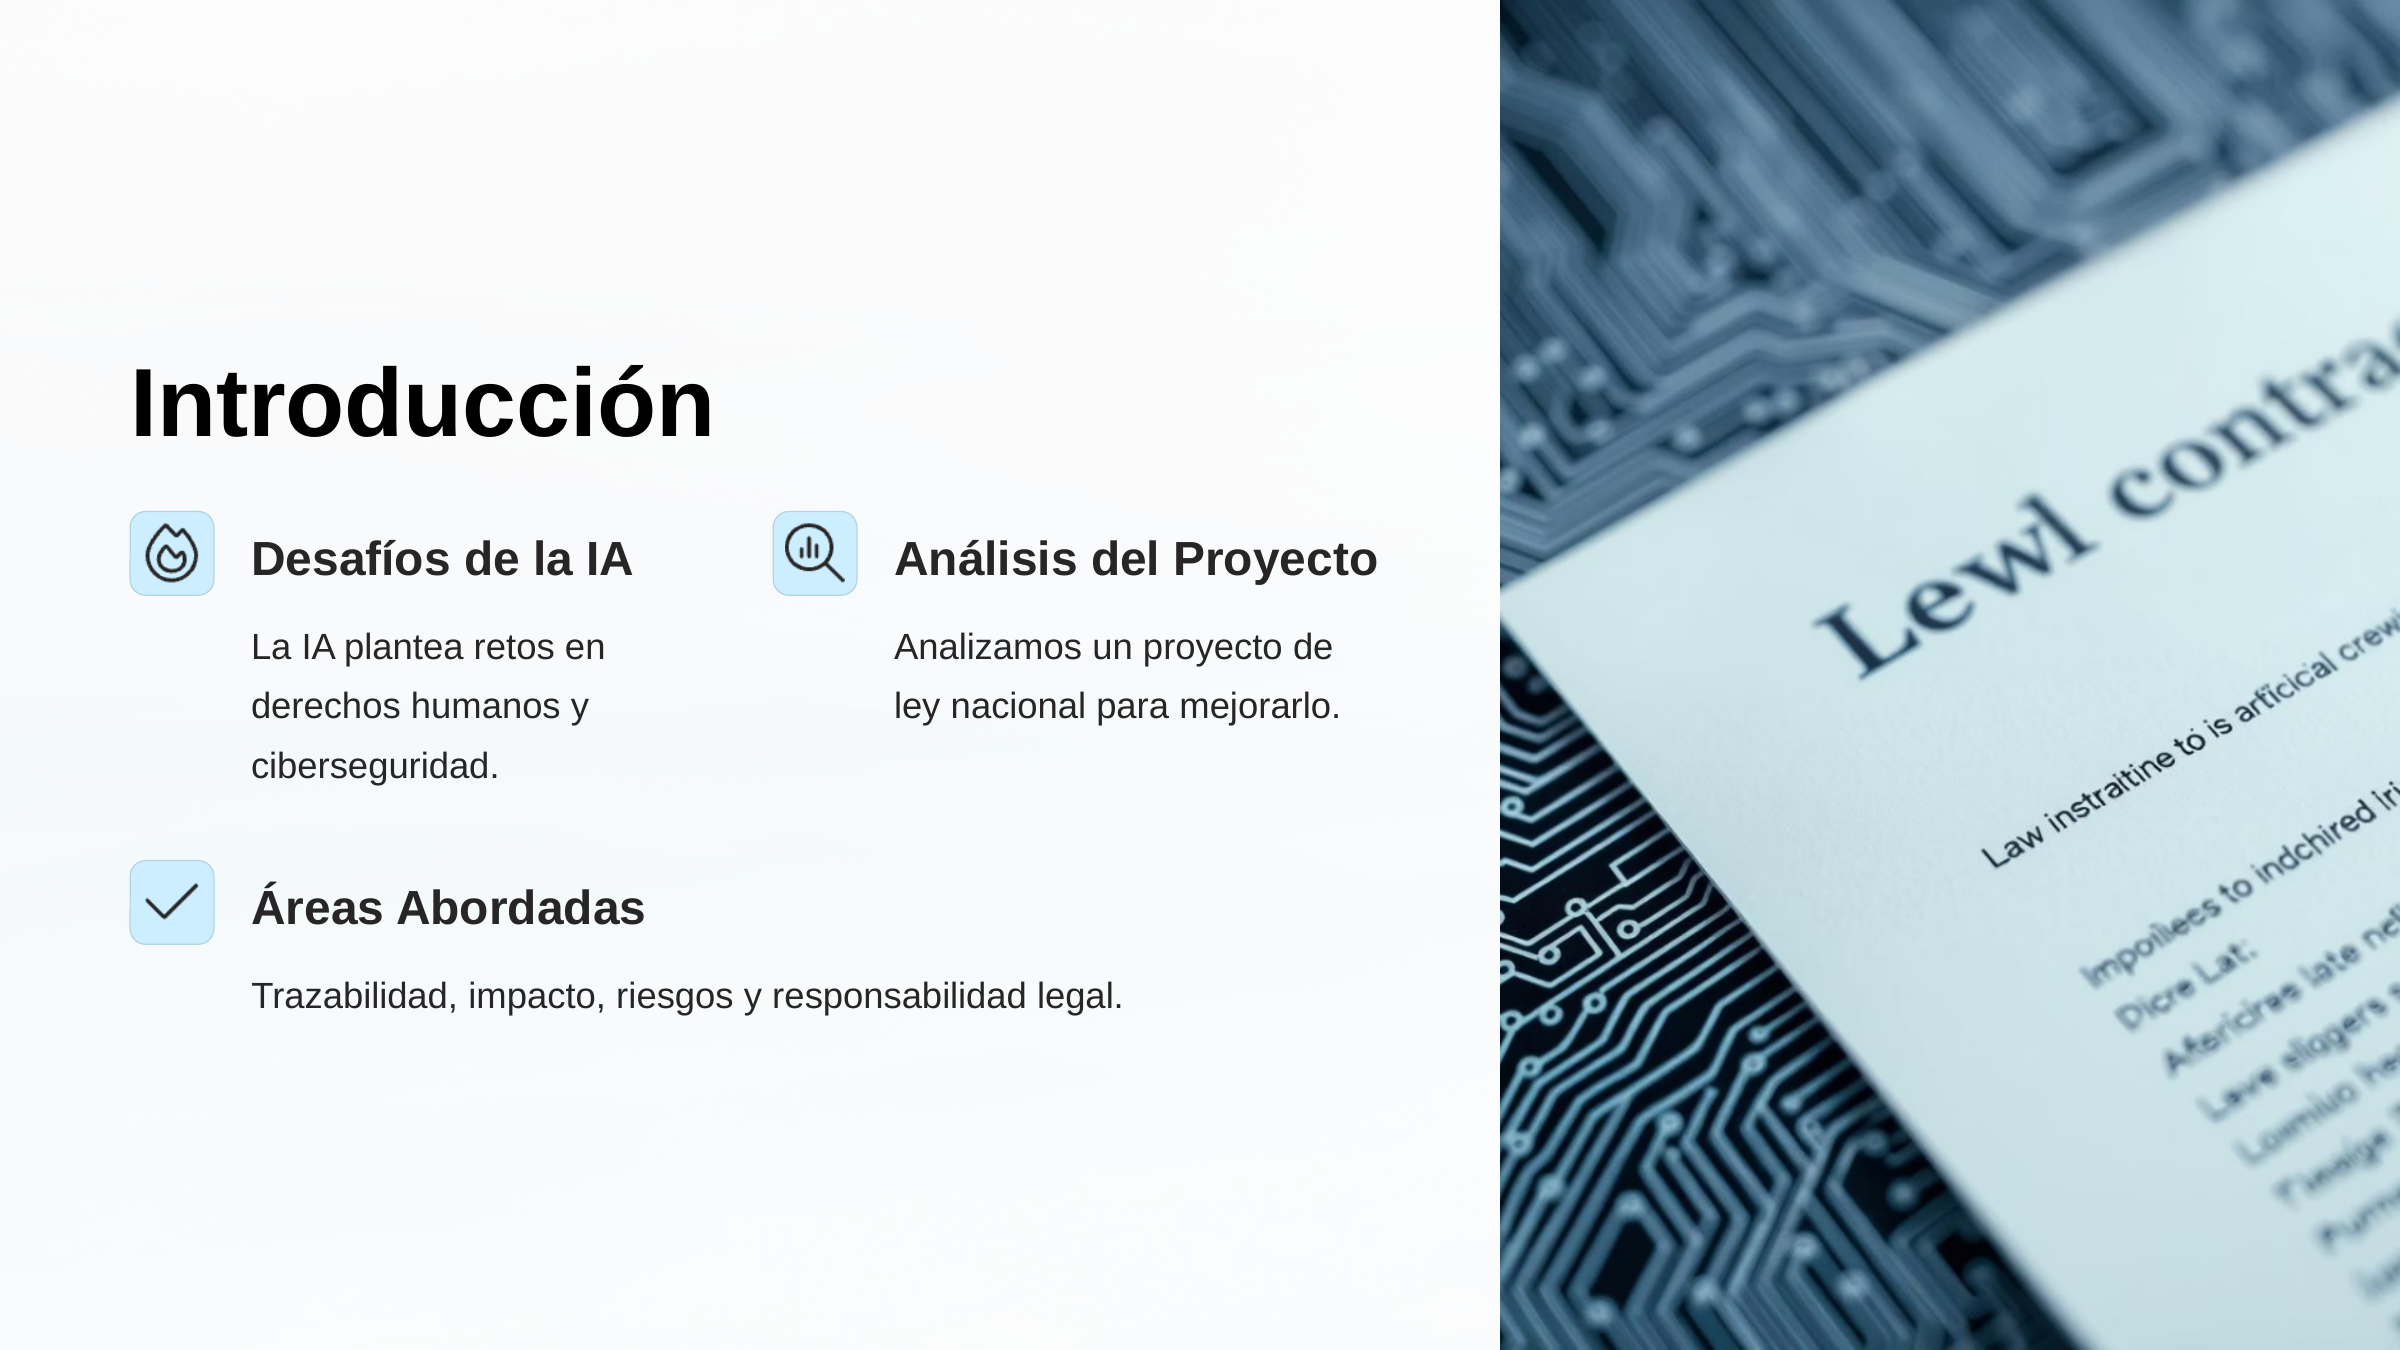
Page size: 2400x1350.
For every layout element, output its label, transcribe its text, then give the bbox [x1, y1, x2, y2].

text_box Análisis del Proyecto [894, 524, 1370, 586]
text_box Analizamos un proyecto de ley nacional para mejorarlo. [894, 607, 1370, 787]
picture [785, 516, 845, 590]
text_box [773, 511, 857, 596]
picture [142, 865, 202, 940]
text_box Introducción [130, 333, 1107, 456]
text_box [130, 511, 214, 596]
picture [1499, 0, 2400, 1350]
picture [142, 516, 202, 590]
text_box Áreas Abordadas [251, 873, 740, 935]
text_box Desafíos de la IA [251, 524, 727, 586]
text_box Trazabilidad, impacto, riesgos y responsabilidad legal. [251, 956, 1370, 1017]
text_box [130, 860, 214, 945]
text_box La IA plantea retos en derechos humanos y ciberseguridad. [251, 607, 727, 787]
